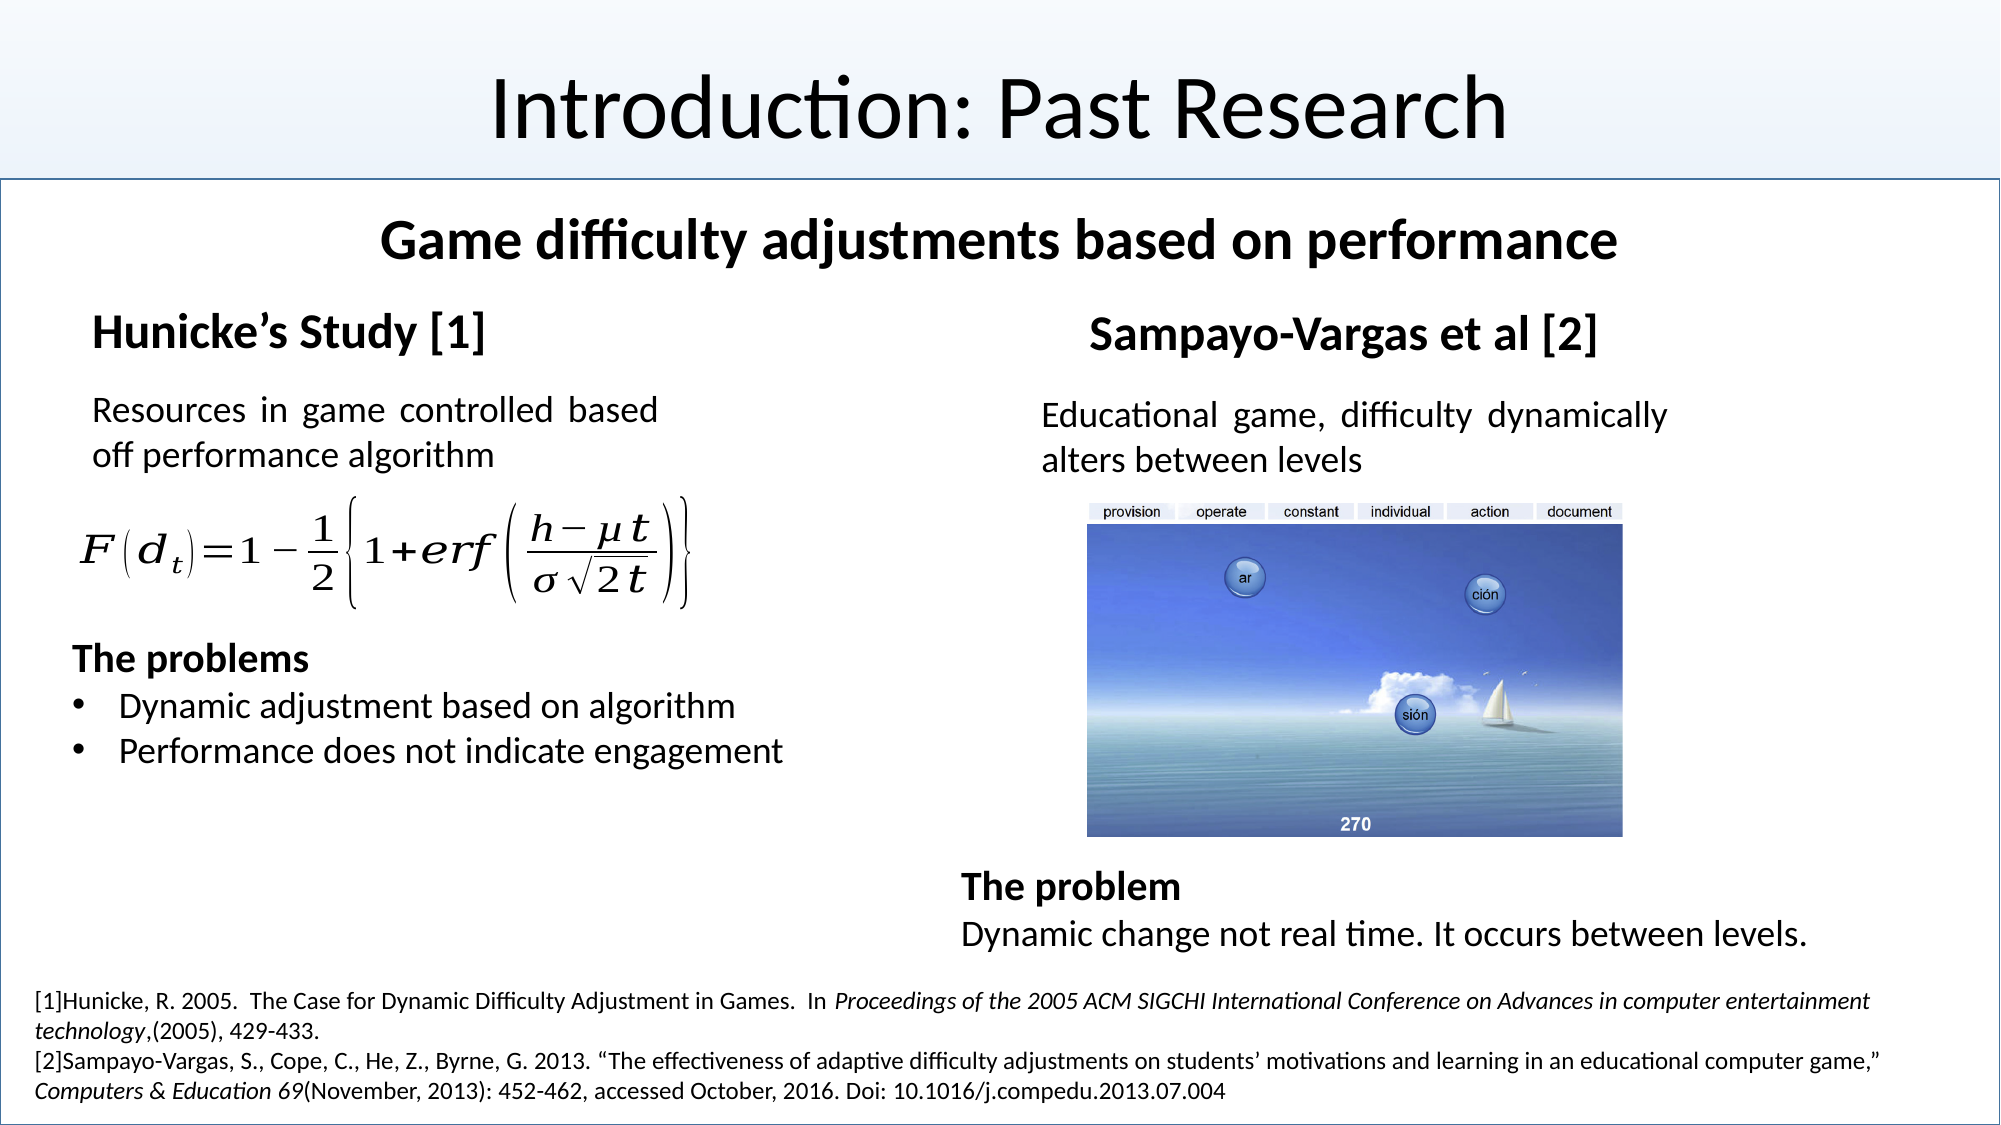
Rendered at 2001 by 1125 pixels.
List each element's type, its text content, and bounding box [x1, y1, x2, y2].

text_box Sampayo-Vargas et al [2] [1074, 293, 1623, 369]
text_box The problem Dynamic change not real time. It occurs between levels. [946, 851, 1824, 1007]
text_box Educational game, difficulty dynamically alters between levels [1026, 382, 1684, 488]
text_box Resources in game controlled based off performance algorithm [77, 377, 675, 483]
picture [1087, 503, 1623, 837]
text_box [1]Hunicke, R. 2005. The Case for Dynamic Difficulty Adjustment in Games. In Proceedings of the 2005 ACM SIGCHI International Conference on Advances in computer entertainment technology,(2005), 429-433. [2]Sampayo-Vargas, S., Cope, C., He, Z., Byrne, G. 2013. “The effectiveness of adaptive difficulty adjustments on students’ motivations and learning in an educational computer game,” Computers & Education 69(November, 2013): 452-462, accessed October, 2016. Doi: 10.1016/j.compedu.2013.07.004 [19, 977, 1999, 1125]
text_box The problems Dynamic adjustment based on algorithm Performance does not indicate engagement [57, 623, 800, 824]
text_box Hunicke’s Study [1] [77, 290, 523, 366]
title Introduction: Past Research [137, 0, 1863, 178]
text_box Game difficulty adjustments based on performance [365, 193, 1635, 279]
text_box ( ) 1 1 1 2 2 t h t F d erf t m s ì æ - öü = - í + ç ÷ý [0, 178, 2000, 1125]
